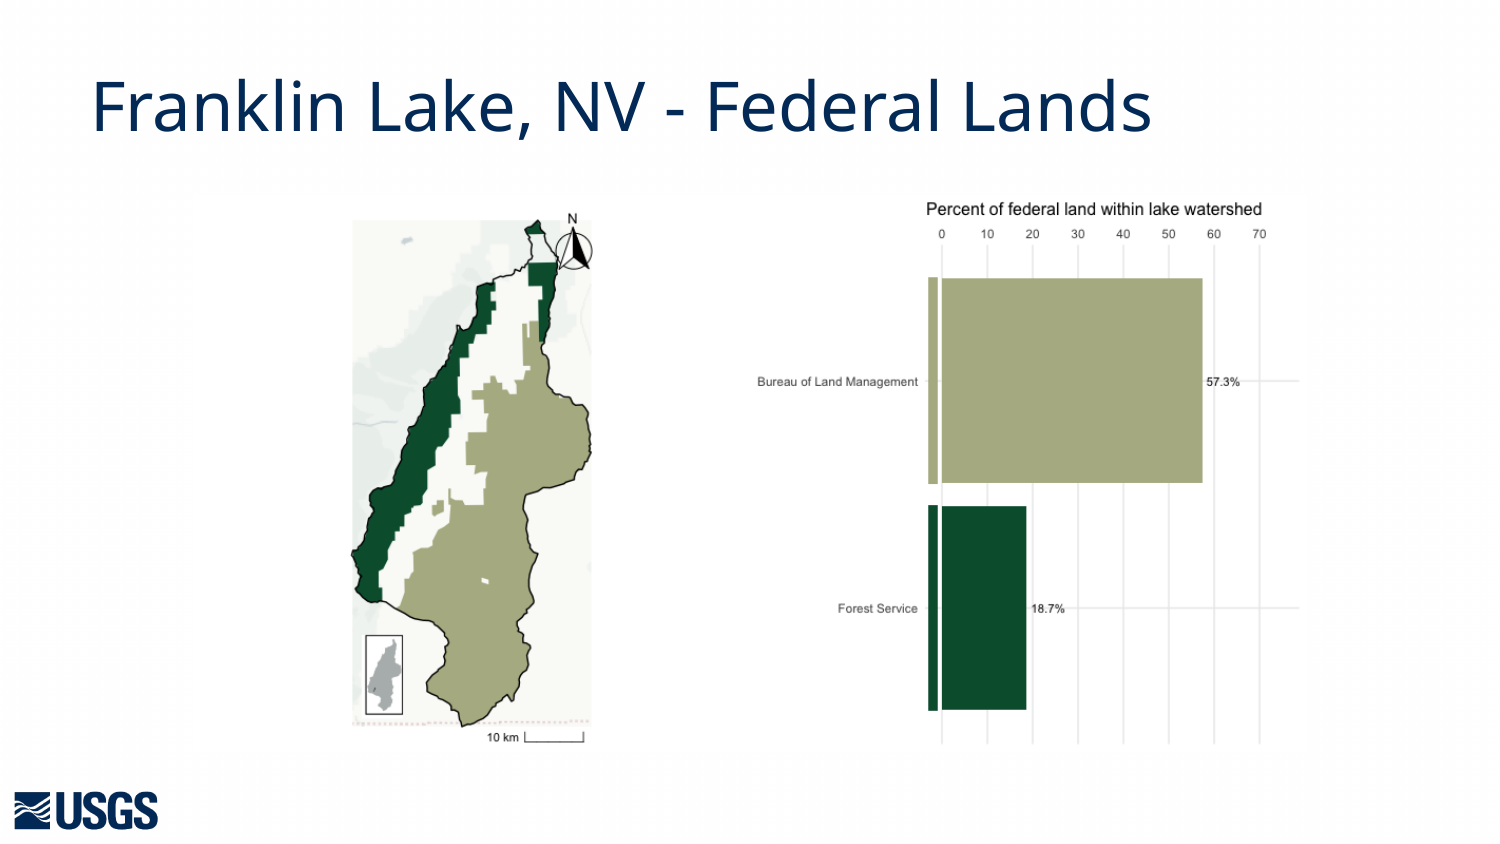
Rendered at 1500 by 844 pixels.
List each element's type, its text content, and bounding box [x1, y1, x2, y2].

title Franklin Lake, NV - Federal Lands [75, 33, 1425, 175]
picture [0, 0, 1500, 844]
